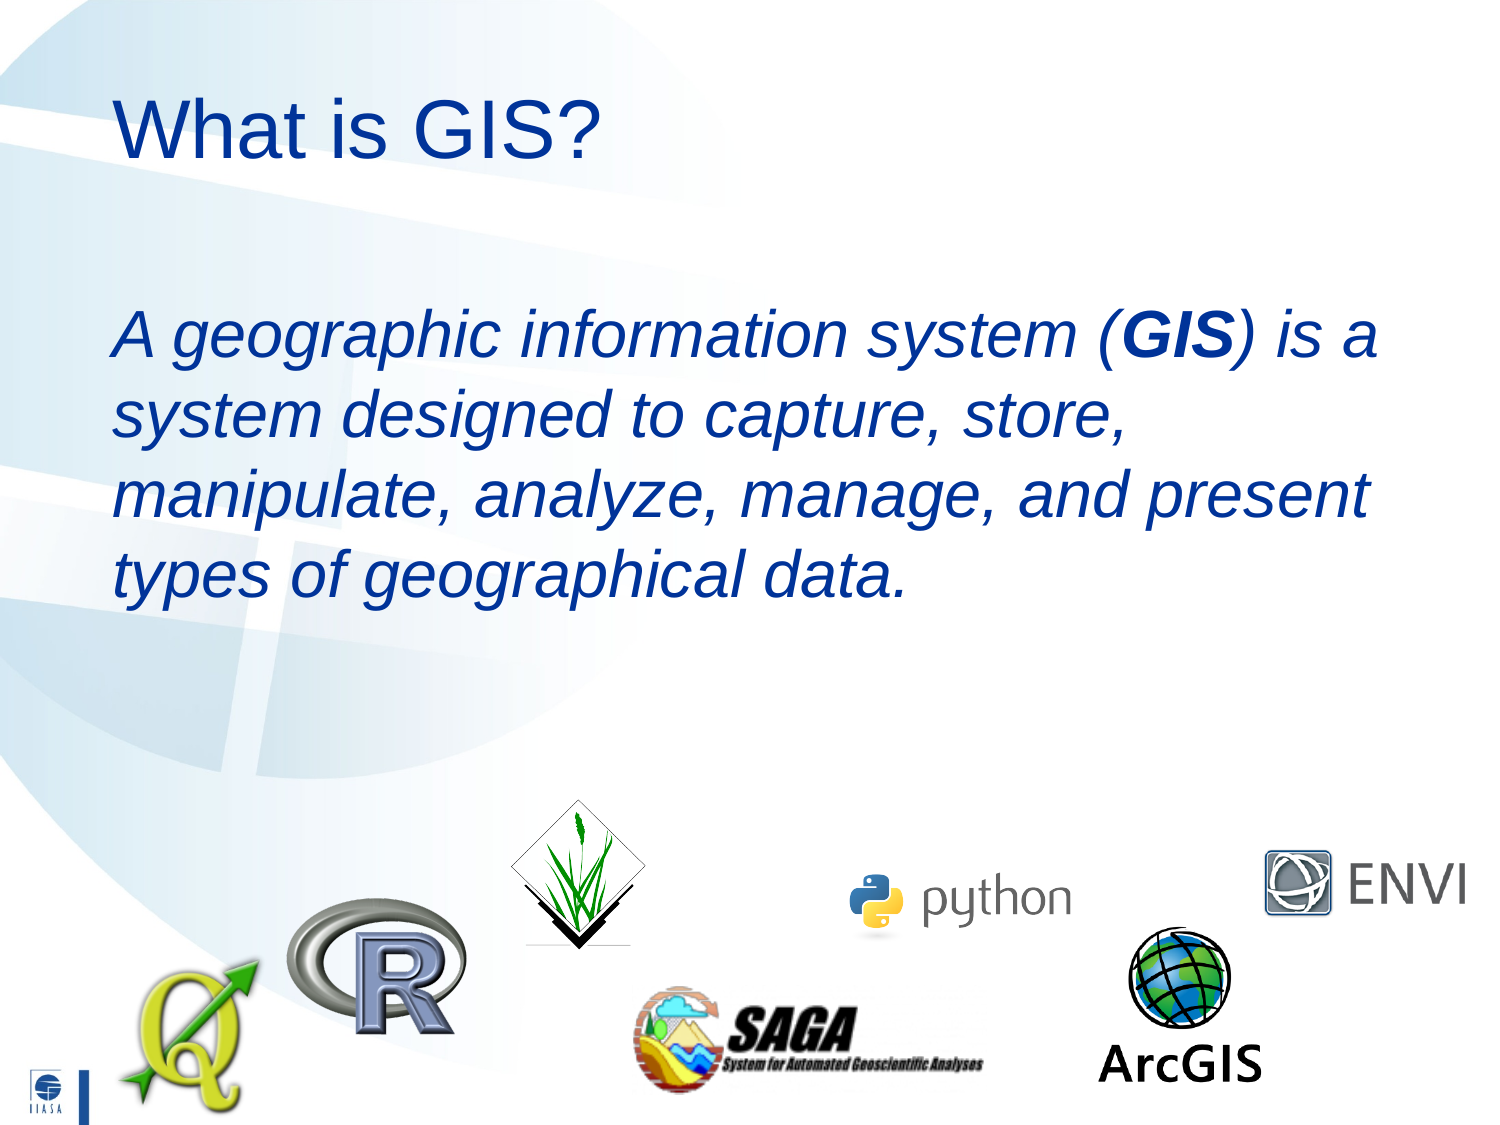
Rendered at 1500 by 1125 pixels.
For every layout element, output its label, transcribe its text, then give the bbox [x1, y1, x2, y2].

picture [0, 0, 1500, 1125]
title What is GIS? [111, 74, 1425, 263]
list A geographic information system (GIS) is a system designed to capture, store, manipulate, analyze, manage, and present types of geographical data. [111, 290, 1483, 764]
